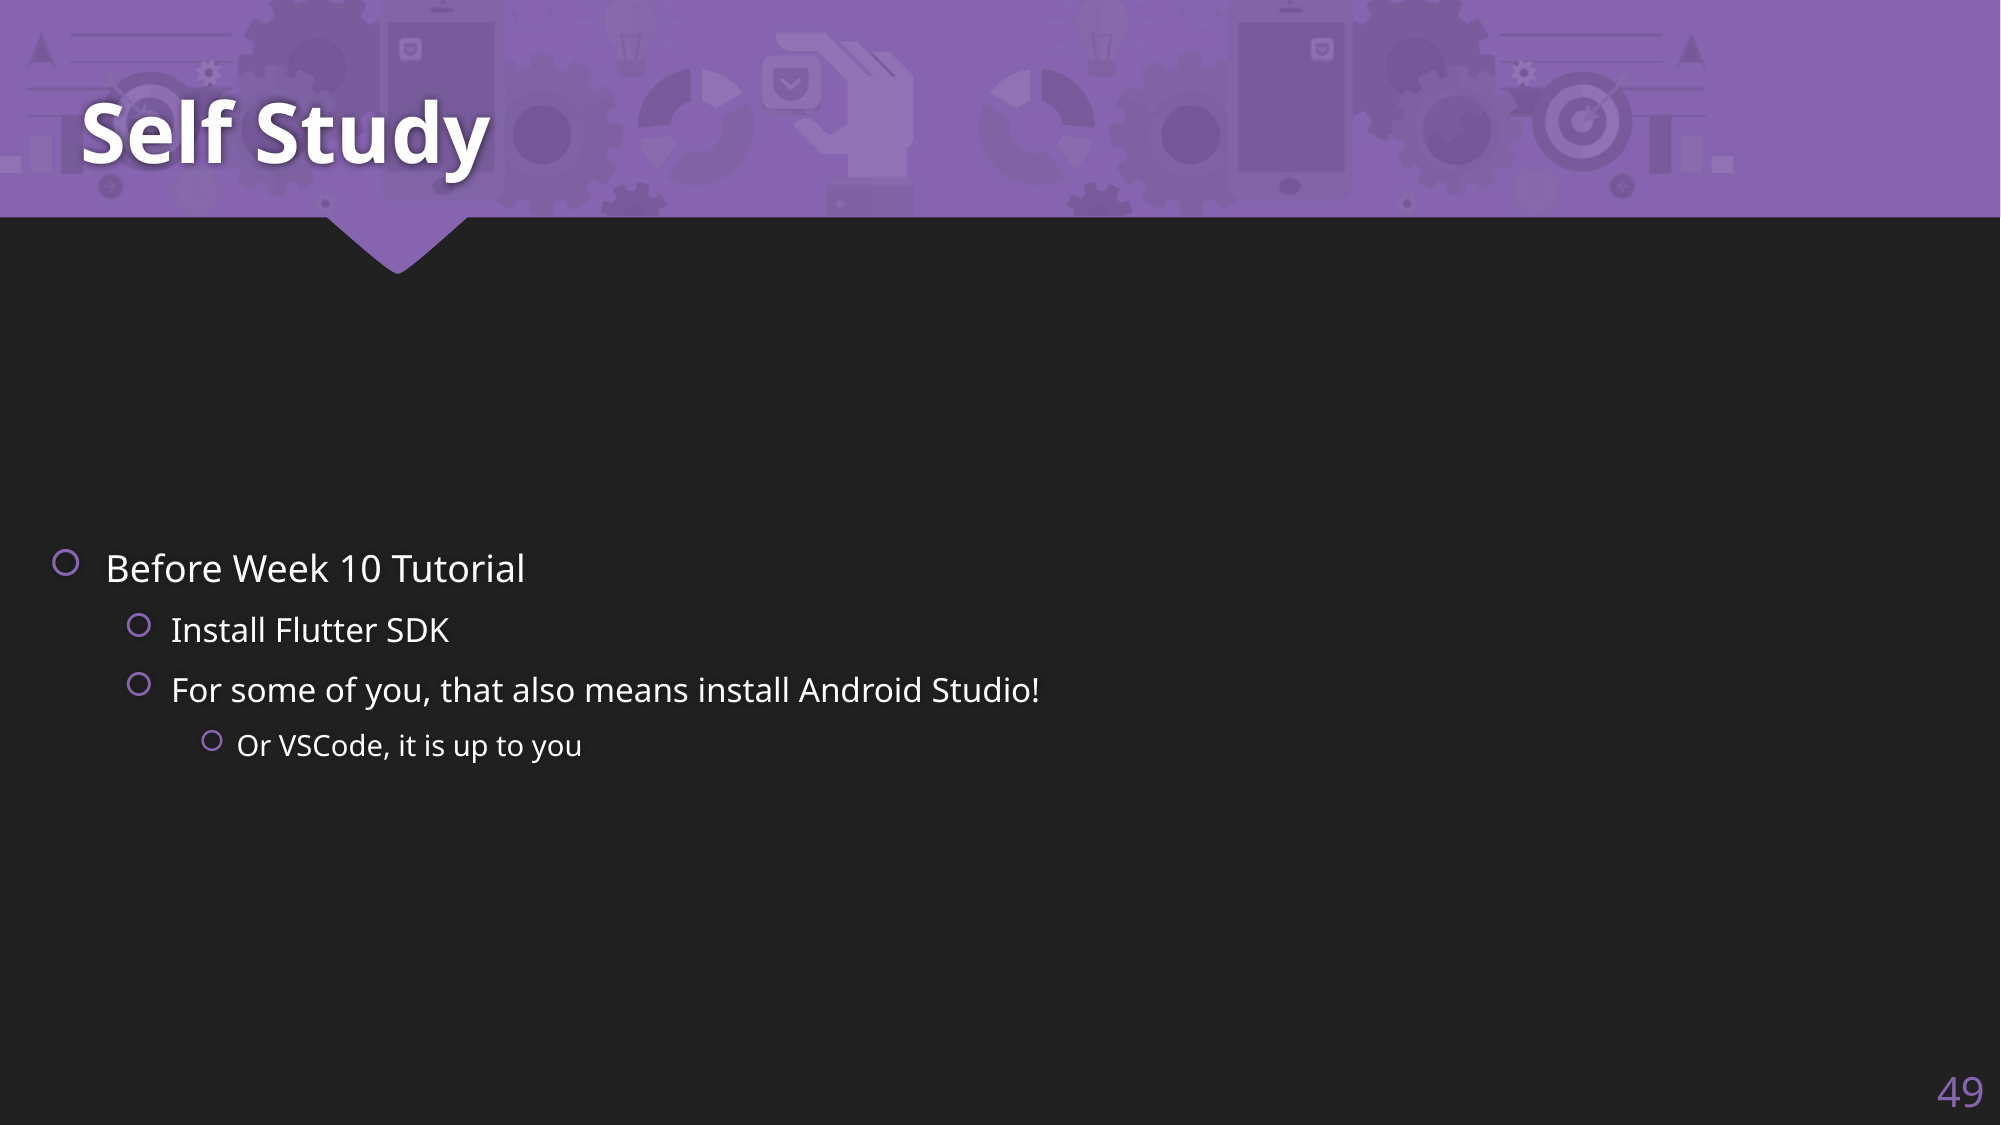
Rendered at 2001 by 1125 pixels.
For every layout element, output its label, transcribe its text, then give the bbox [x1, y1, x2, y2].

title Self Study [65, 28, 1704, 188]
slide_number 49 [1828, 1065, 2000, 1125]
list Before Week 10 Tutorial Install Flutter SDK For some of you, that also means install Android Studio! Or VSCode, it is up to you [34, 273, 1699, 1035]
